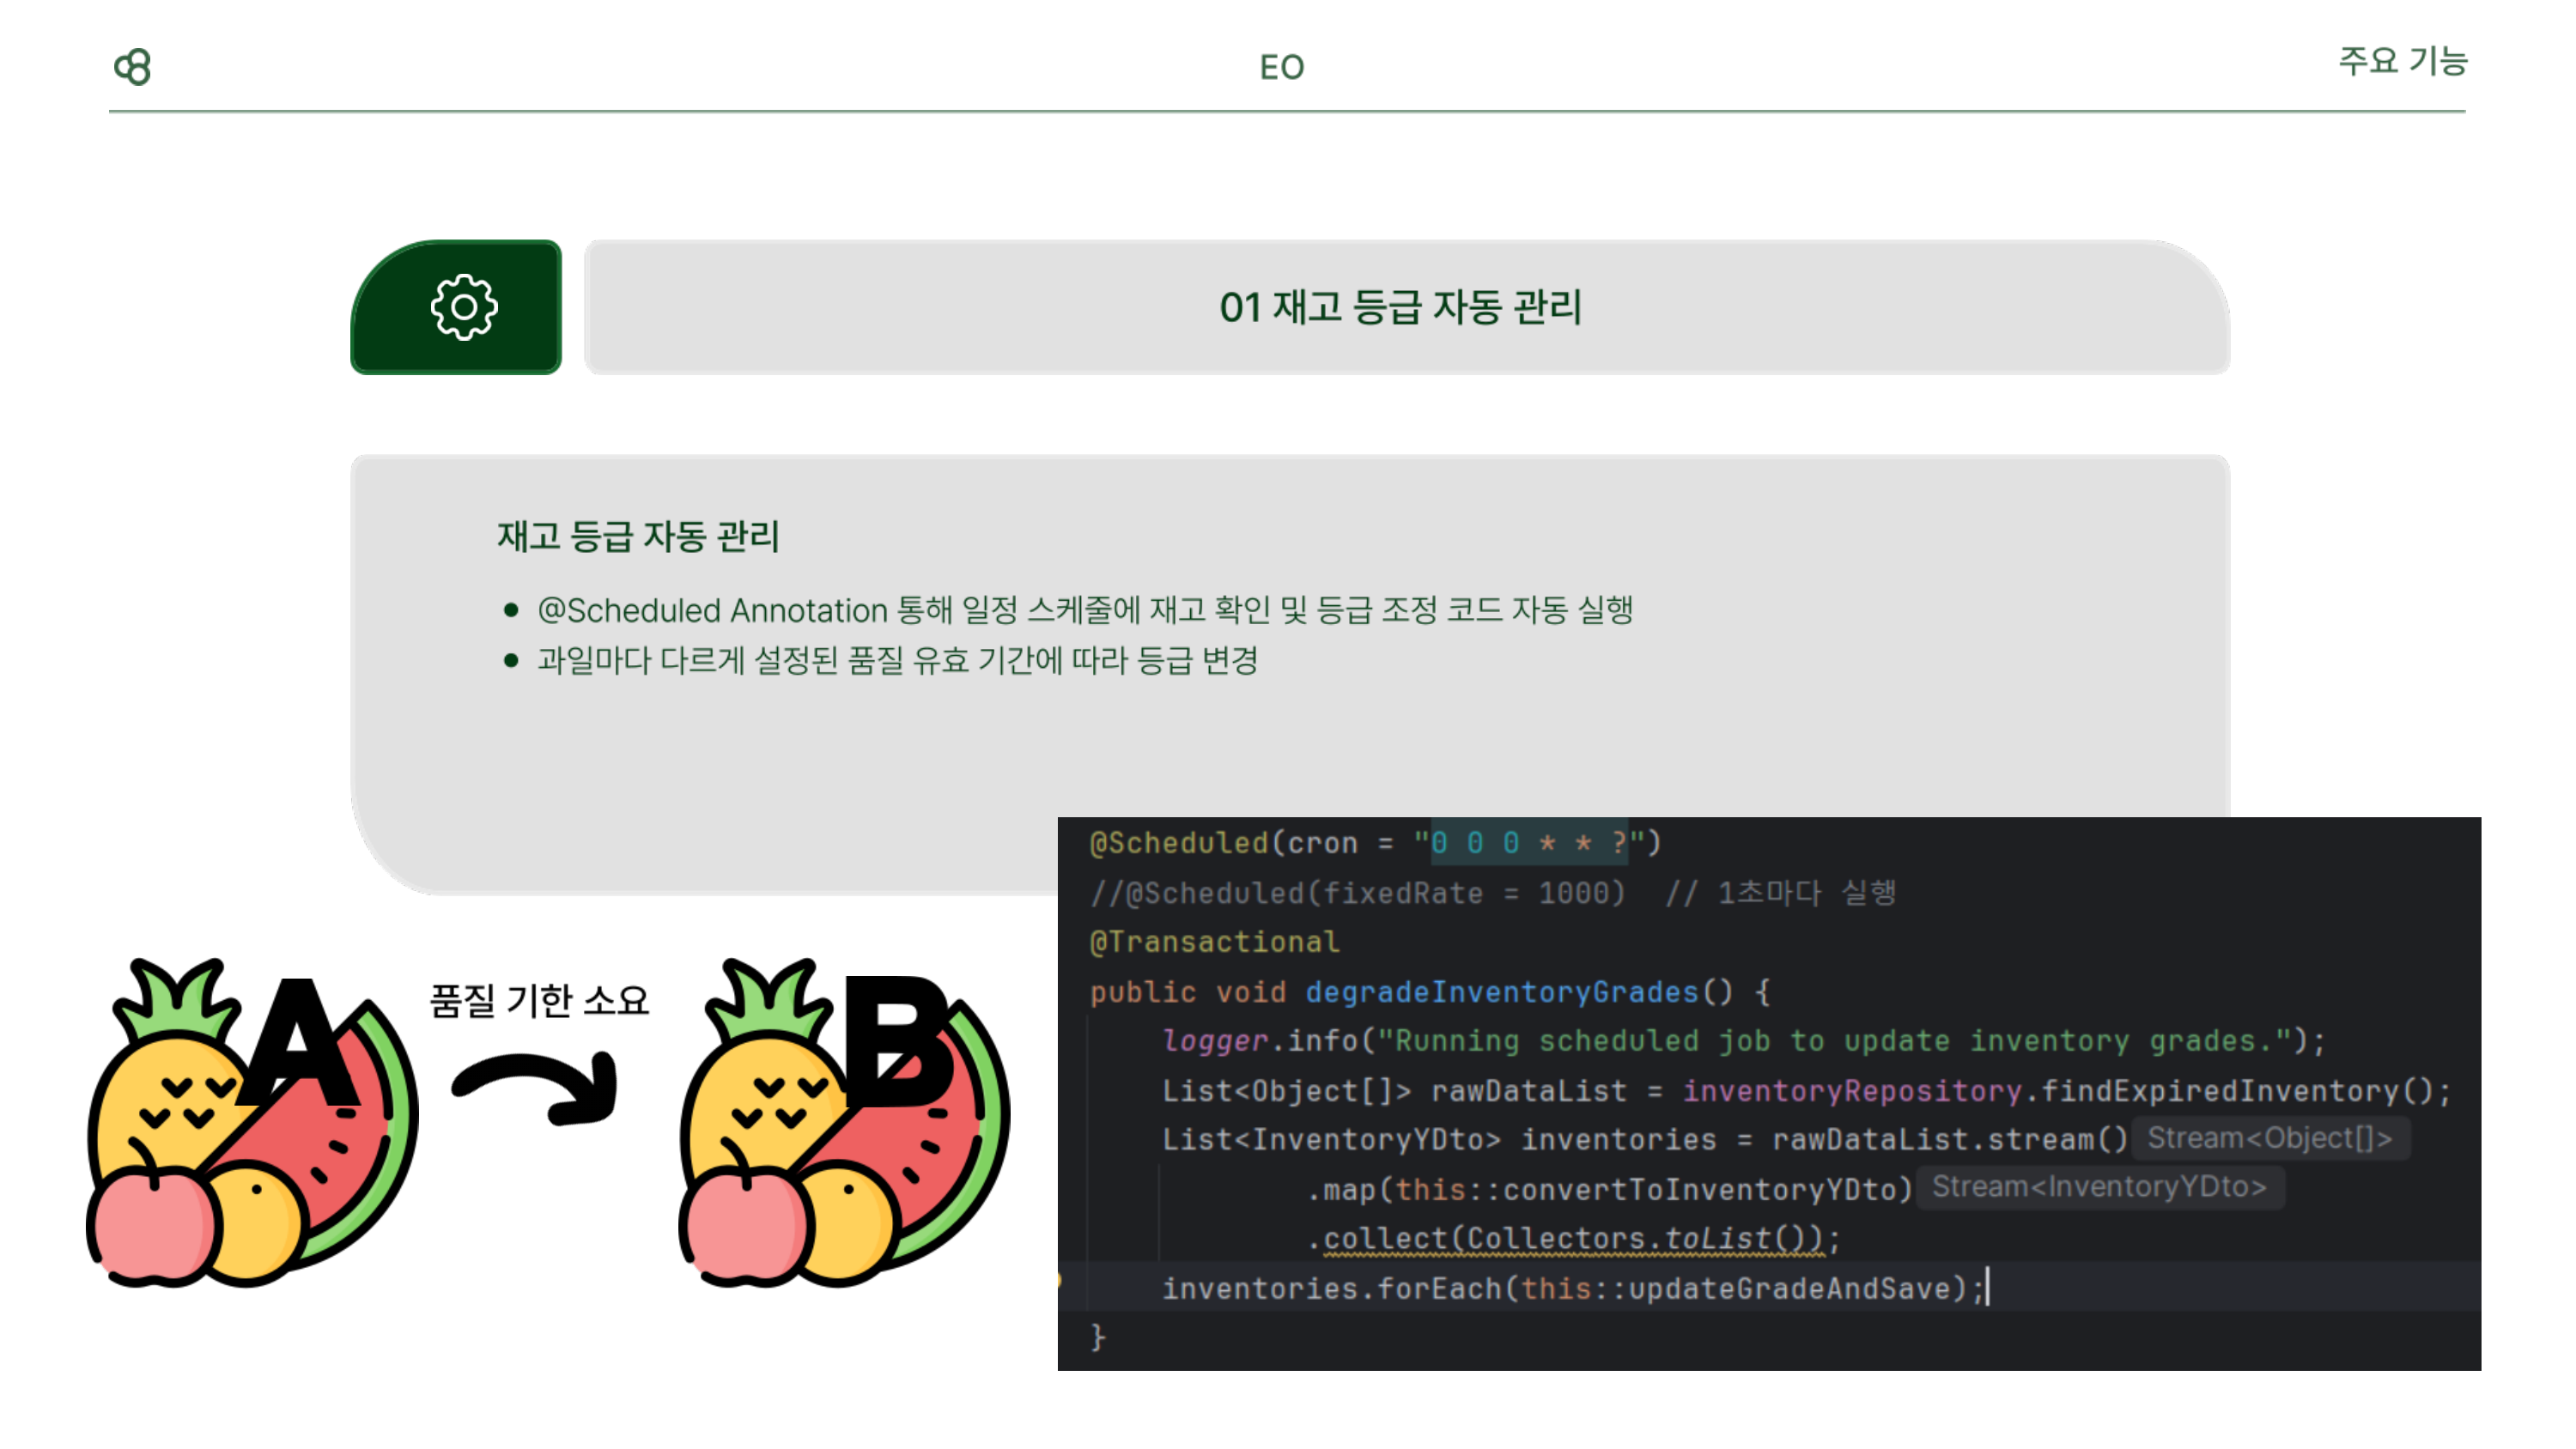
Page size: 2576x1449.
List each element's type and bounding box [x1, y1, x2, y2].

picture [0, 239, 2395, 375]
picture [349, 453, 2482, 1371]
picture [114, 48, 150, 86]
picture [109, 23, 2503, 124]
picture [86, 957, 1012, 1290]
